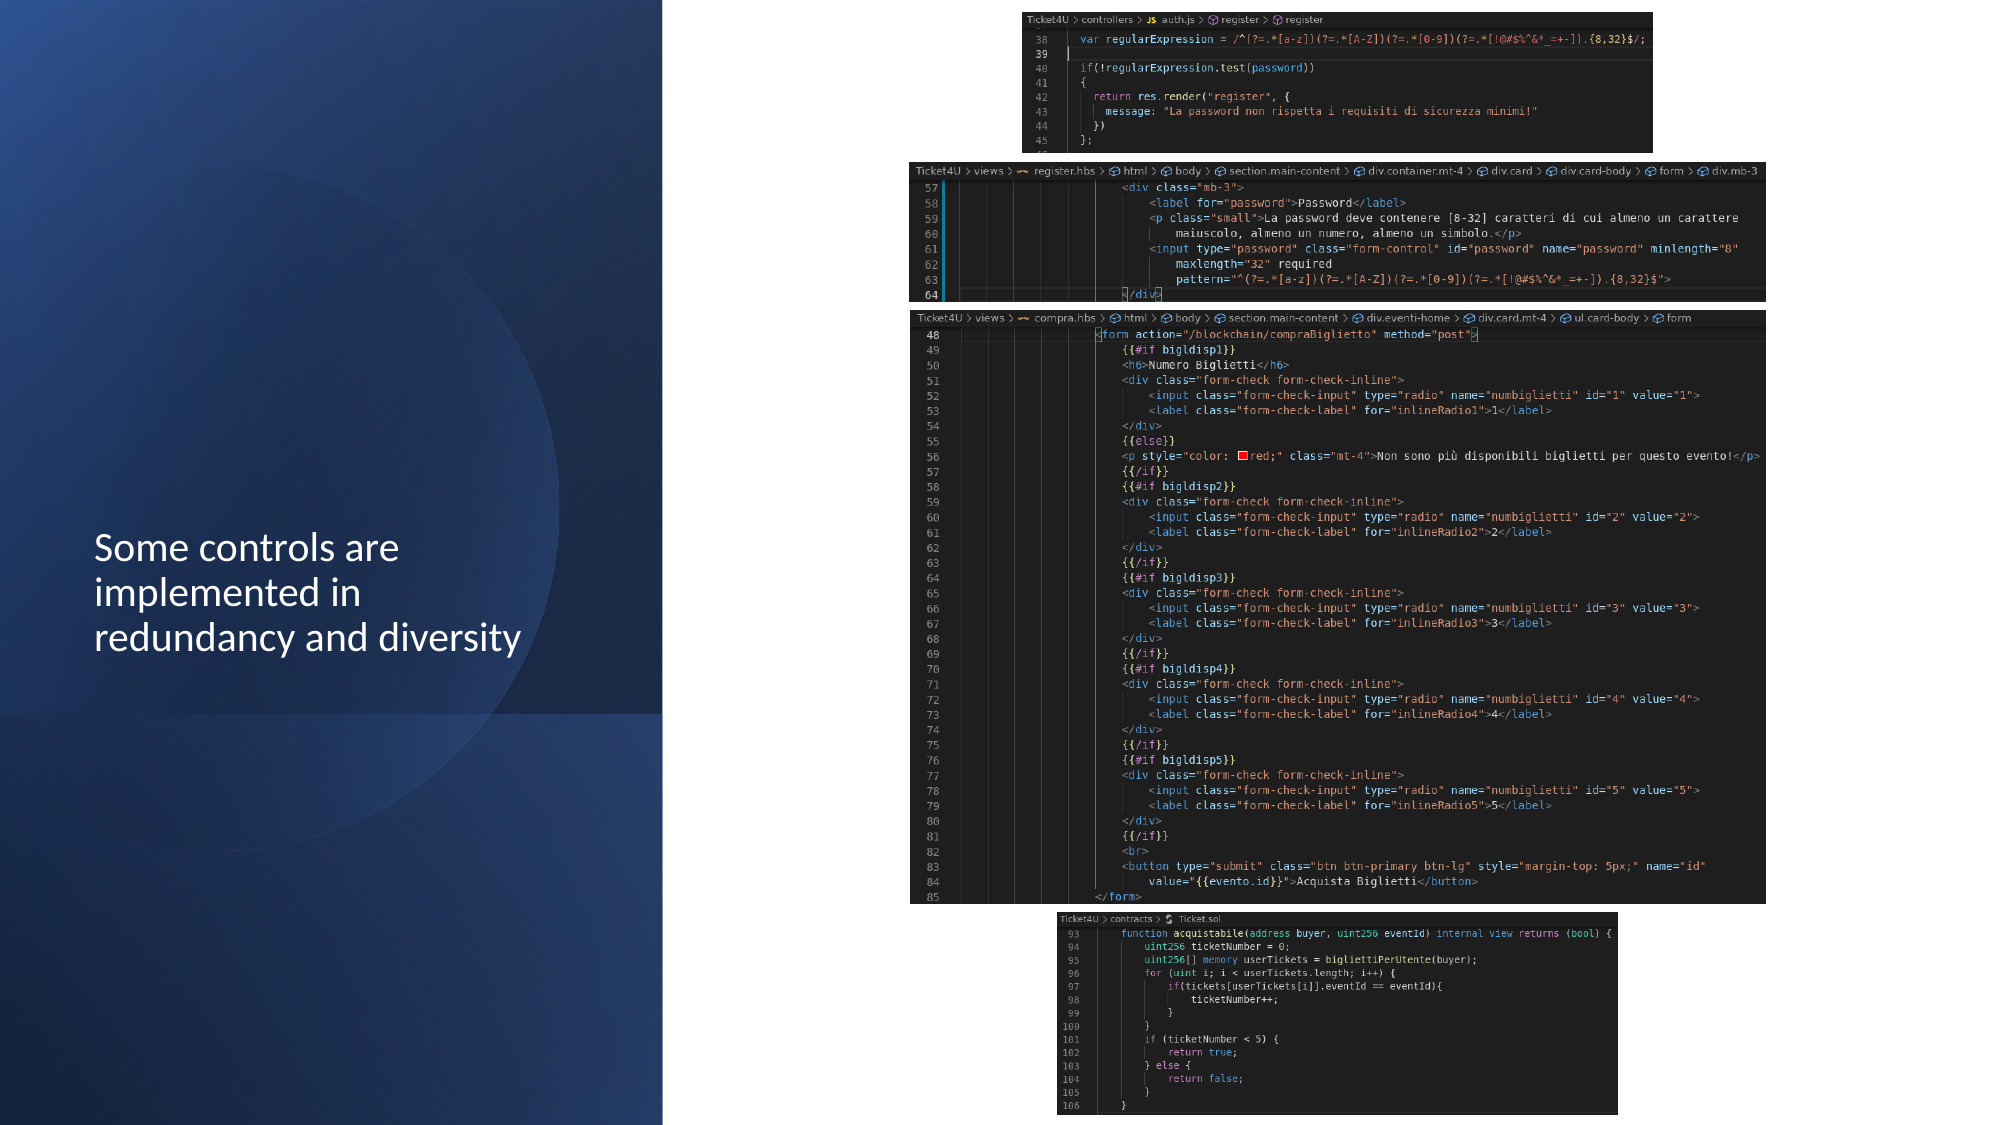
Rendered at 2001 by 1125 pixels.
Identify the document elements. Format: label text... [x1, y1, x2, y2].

text_box [663, 0, 2000, 1125]
picture [1057, 912, 1618, 1115]
text_box Some controls are implemented in redundancy and diversity [79, 453, 582, 732]
picture [910, 310, 1766, 904]
text_box [0, 0, 663, 1125]
picture [909, 162, 1766, 302]
picture [1022, 12, 1653, 153]
text_box [0, 164, 555, 852]
